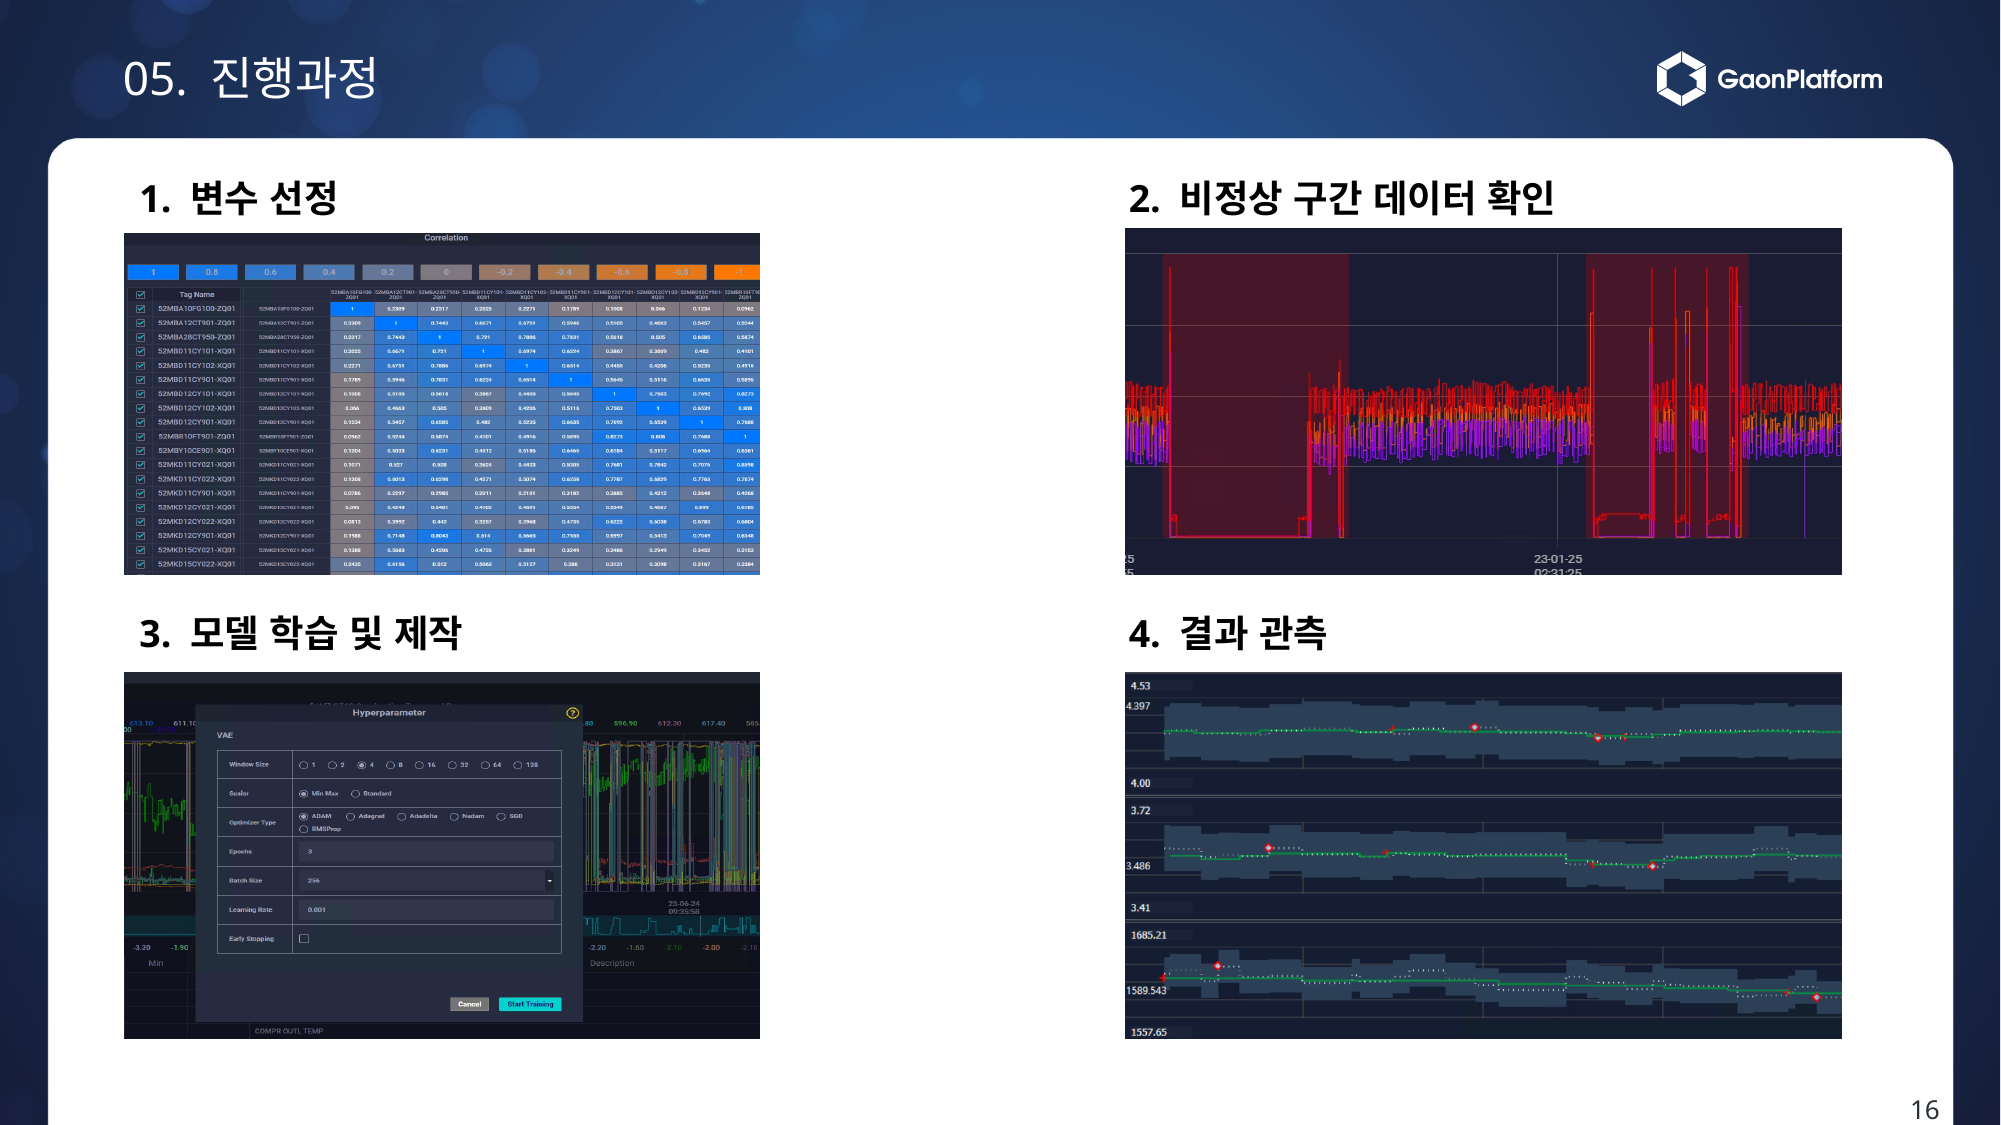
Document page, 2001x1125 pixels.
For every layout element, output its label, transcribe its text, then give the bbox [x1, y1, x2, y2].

text_box 05. 진행과정 [108, 41, 395, 112]
text_box 2. 비정상 구간 데이터 확인 [1114, 167, 1769, 228]
text_box 3. 모델 학습 및 제작 [124, 603, 779, 663]
text_box 16 [1855, 1087, 1995, 1125]
picture [0, 0, 2001, 1125]
text_box 1. 변수 선정 [124, 167, 779, 228]
text_box 4. 결과 관측 [1114, 603, 1769, 663]
